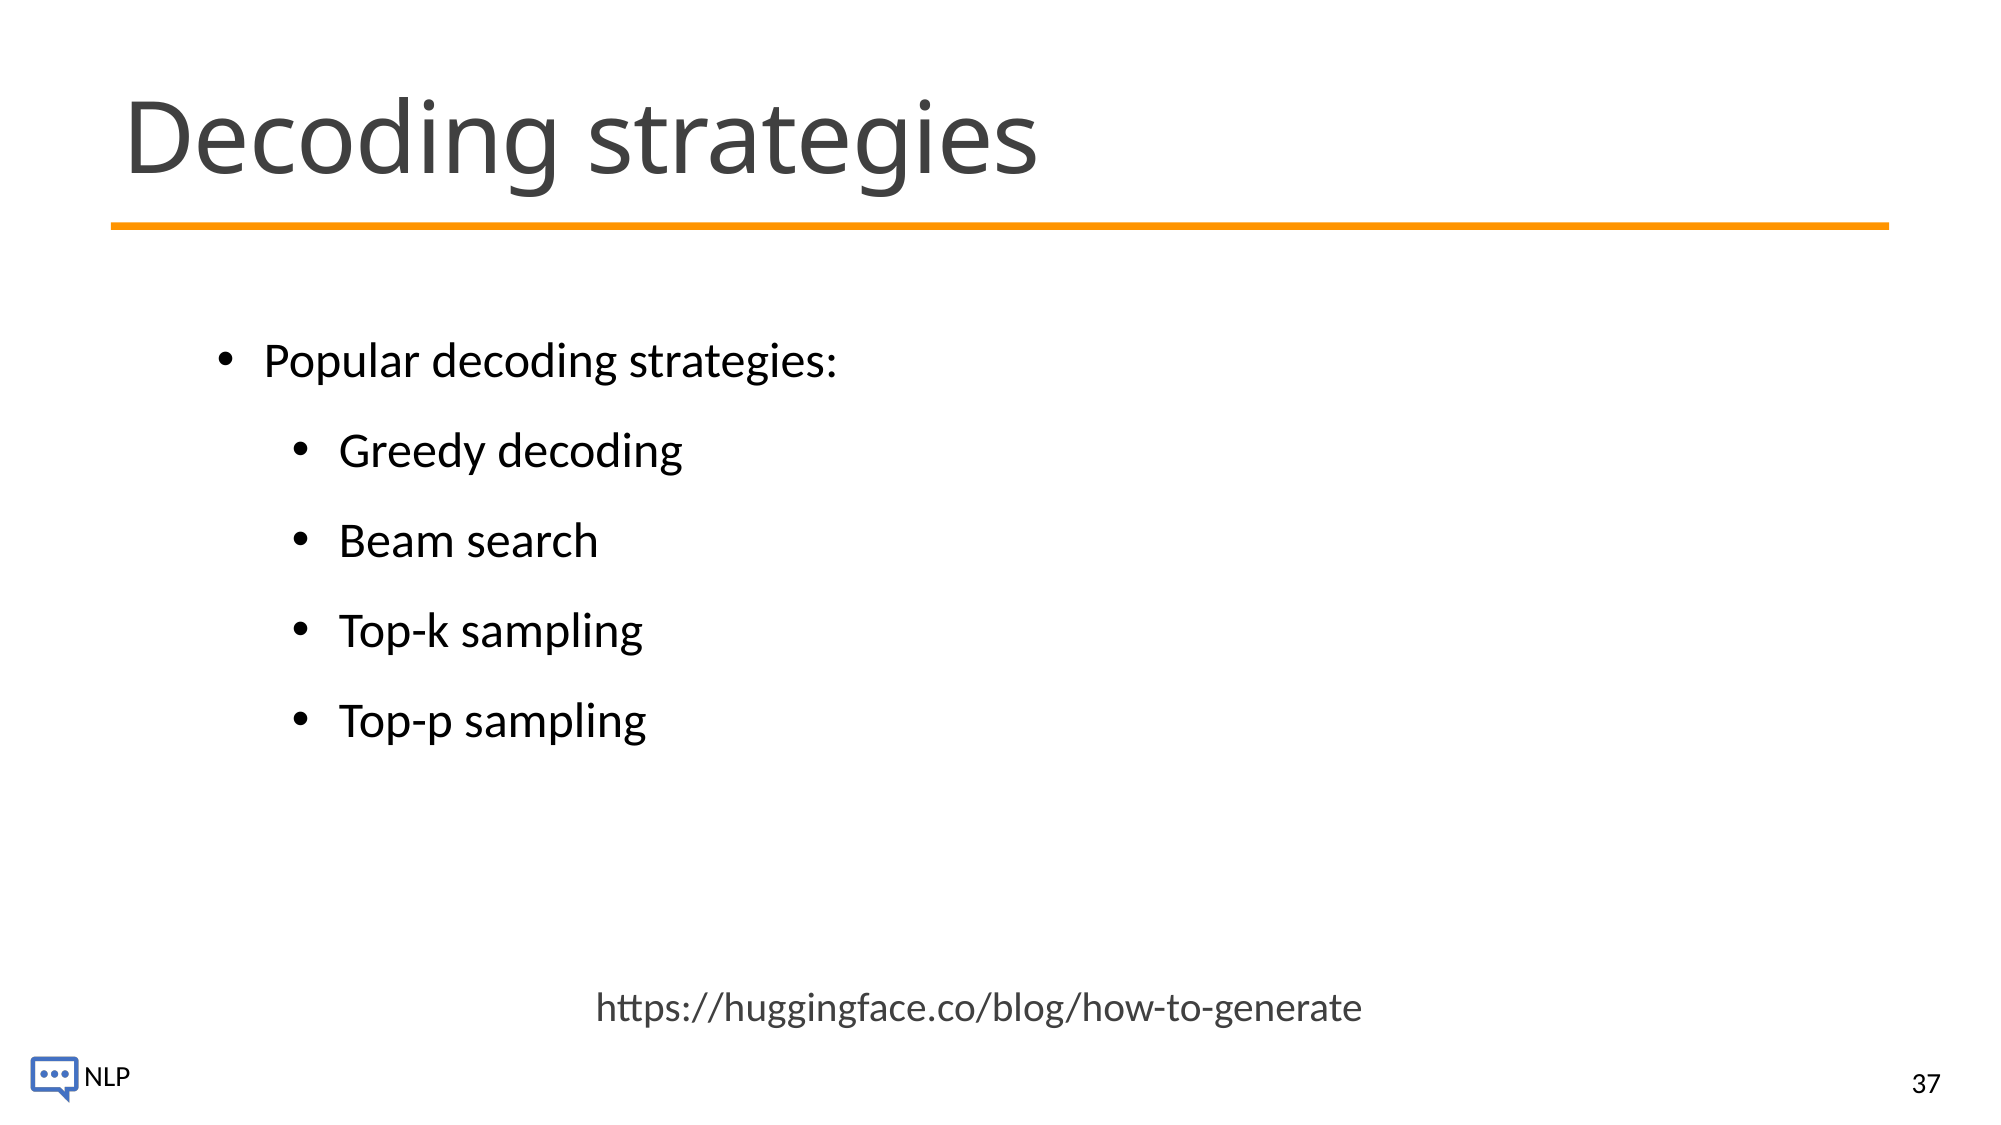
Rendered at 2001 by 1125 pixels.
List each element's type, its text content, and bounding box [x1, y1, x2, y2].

list https://huggingface.co/blog/how-to-generate [580, 977, 1420, 1038]
text_box Popular decoding strategies: Greedy decoding Beam search Top-k sampling Top-p sampling [202, 290, 1798, 756]
picture [23, 1047, 86, 1110]
title Decoding strategies [107, 58, 1899, 228]
slide_number 37 [1740, 1052, 1957, 1113]
